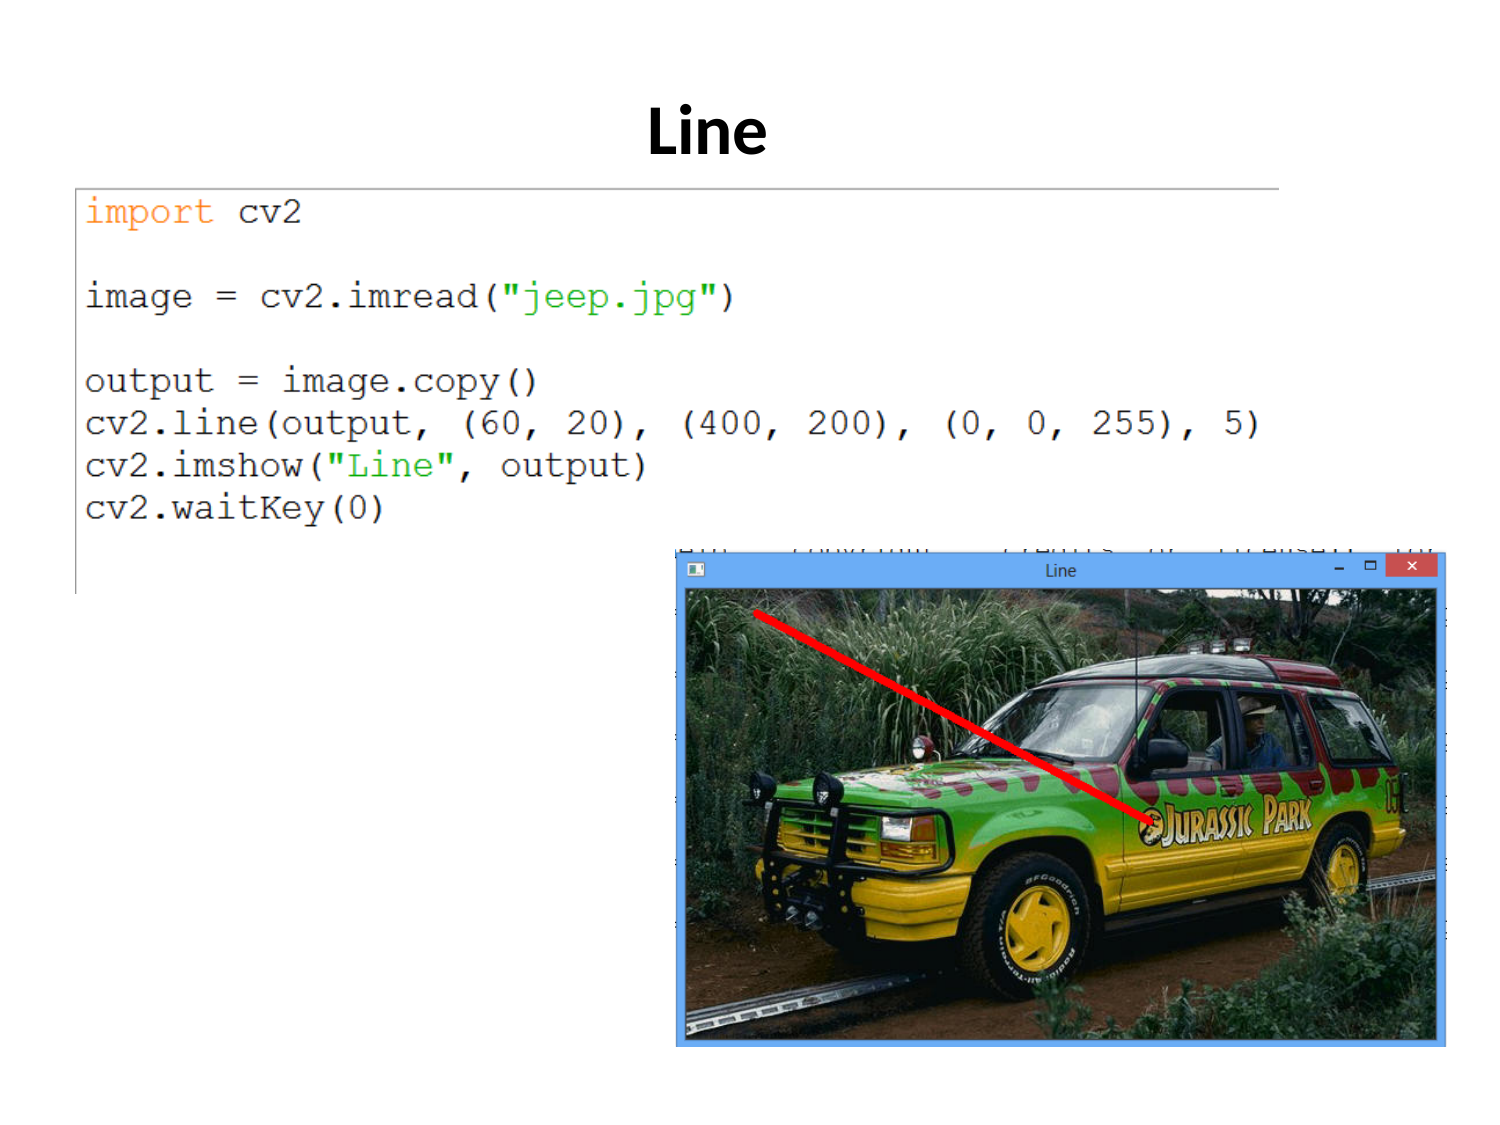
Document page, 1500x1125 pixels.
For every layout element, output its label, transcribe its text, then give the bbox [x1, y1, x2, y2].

picture [74, 187, 1447, 1048]
title Line [24, 75, 1375, 263]
